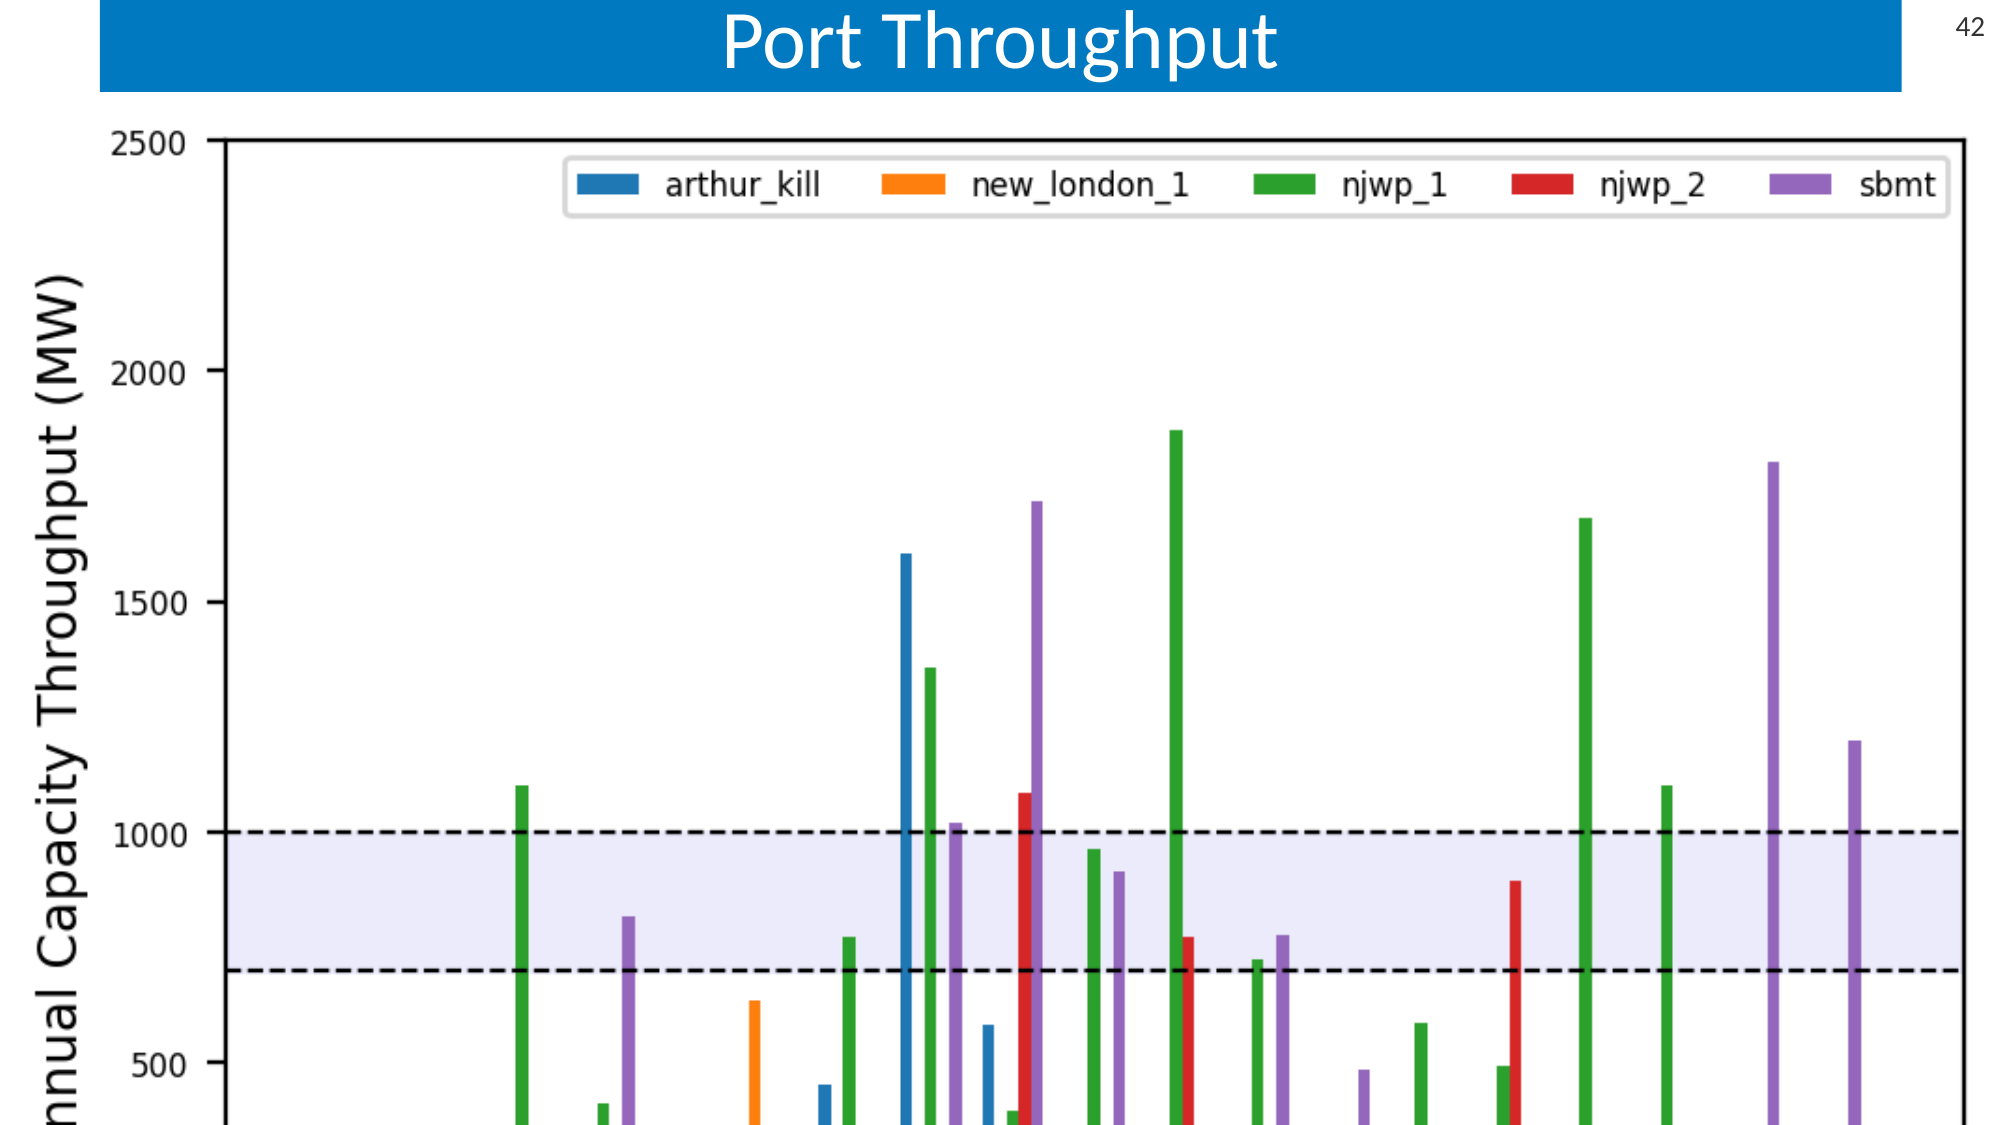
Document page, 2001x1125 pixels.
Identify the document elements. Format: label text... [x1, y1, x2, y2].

title Port Throughput [99, 0, 1902, 91]
picture [0, 92, 2000, 1125]
